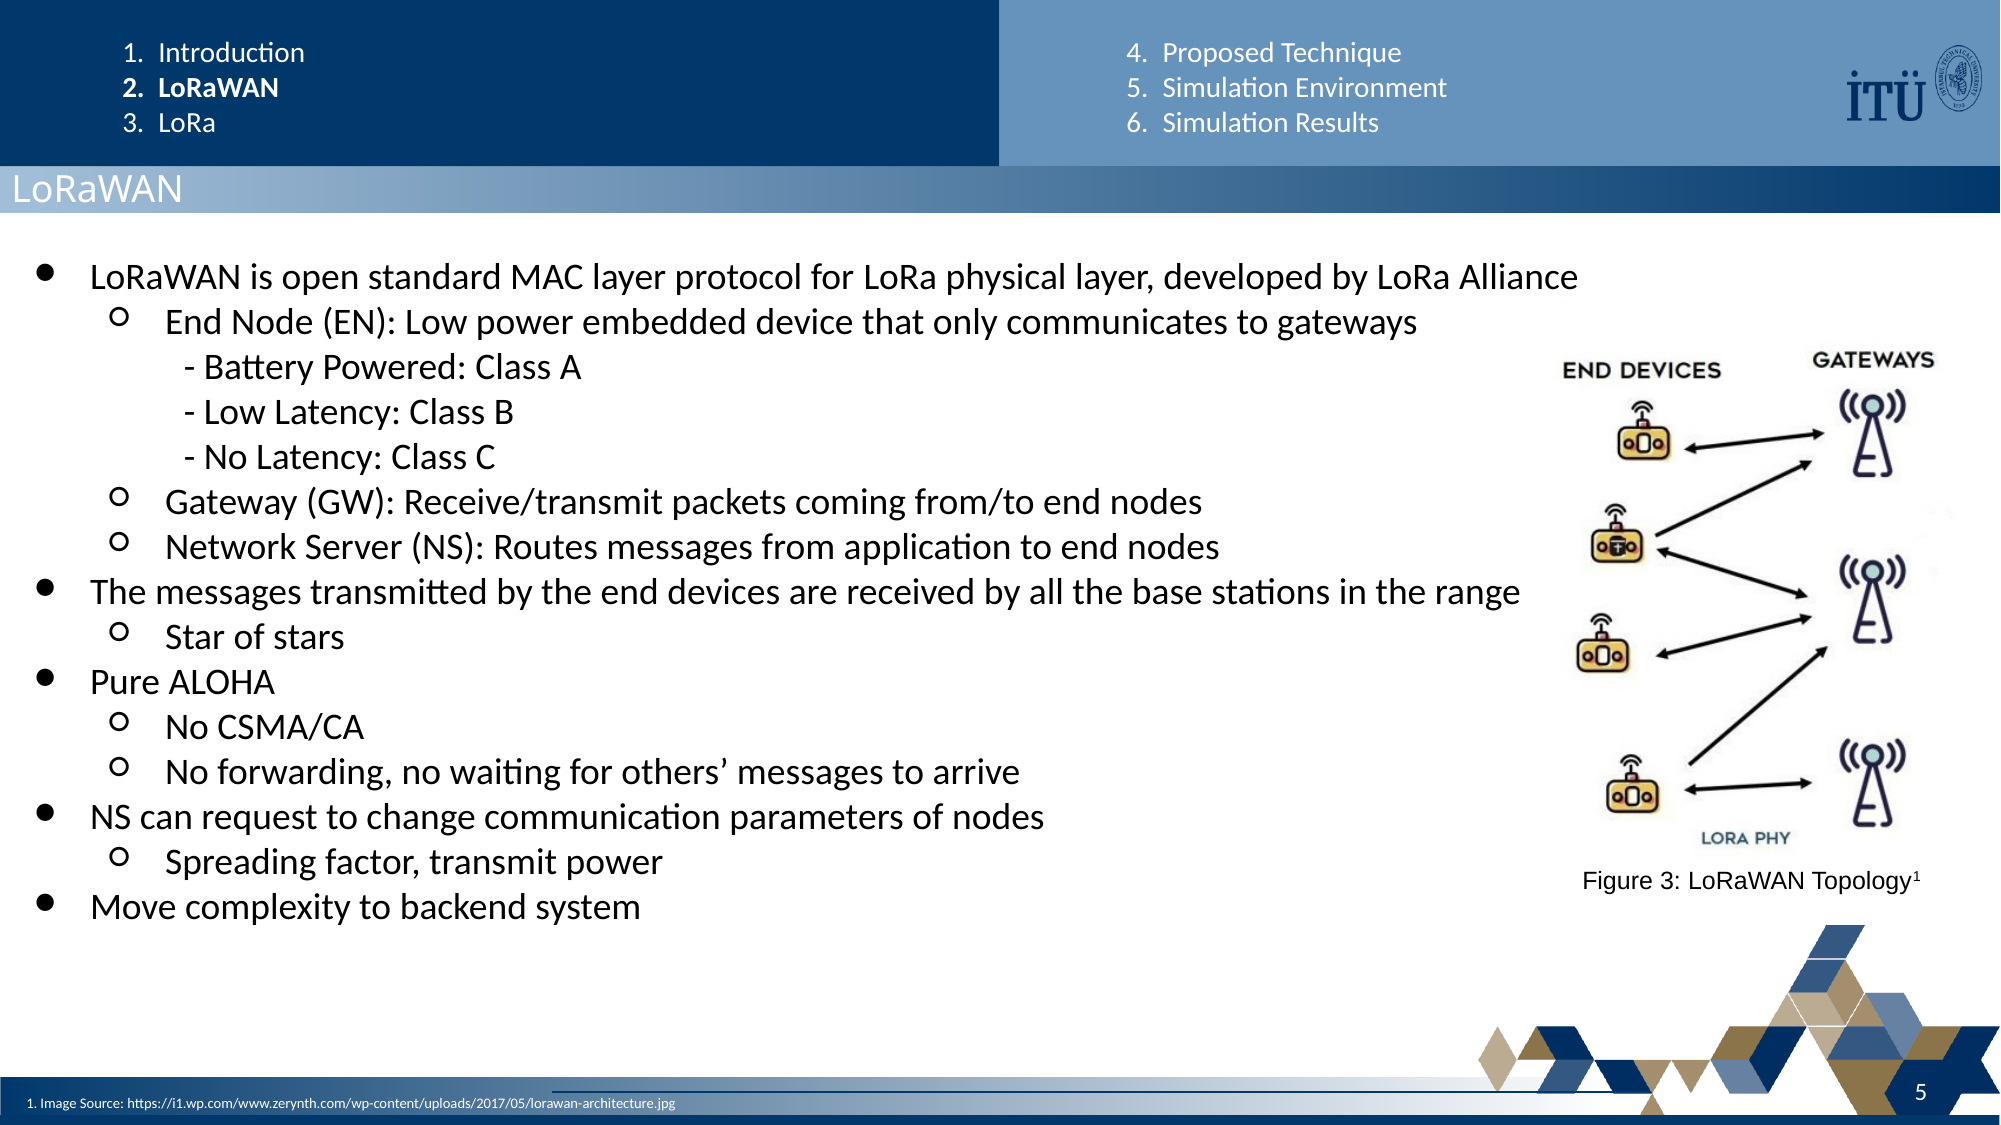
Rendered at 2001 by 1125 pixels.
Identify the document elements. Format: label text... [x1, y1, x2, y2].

text_box LoRaWAN is open standard MAC layer protocol for LoRa physical layer, developed by LoRa Alliance End Node (EN): Low power embedded device that only communicates to gateways - Battery Powered: Class A - Low Latency: Class B - No Latency: Class C Gateway (GW): Receive/transmit packets coming from/to end nodes Network Server (NS): Routes messages from application to end nodes The messages transmitted by the end devices are received by all the base stations in the range Star of stars Pure ALOHA No CSMA/CA No forwarding, no waiting for others’ messages to arrive NS can request to change communication parameters of nodes Spreading factor, transmit power Move complexity to backend system [0, 244, 1626, 1060]
picture [1545, 295, 1958, 860]
picture [1478, 925, 2000, 1115]
text_box Introduction LoRaWAN LoRa [11, 25, 901, 133]
picture [1847, 45, 1982, 121]
text_box Proposed Technique Simulation Environment Simulation Results [1015, 25, 1842, 133]
list 1. Image Source: https://i1.wp.com/www.zerynth.com/wp-content/uploads/2017/05/lorawan-architecture.jpg [11, 1088, 892, 1125]
slide_number 5 [1880, 1059, 1962, 1122]
text_box Figure 3: LoRaWAN Topology1 [1545, 866, 1958, 933]
list LoRaWAN [11, 162, 1992, 212]
